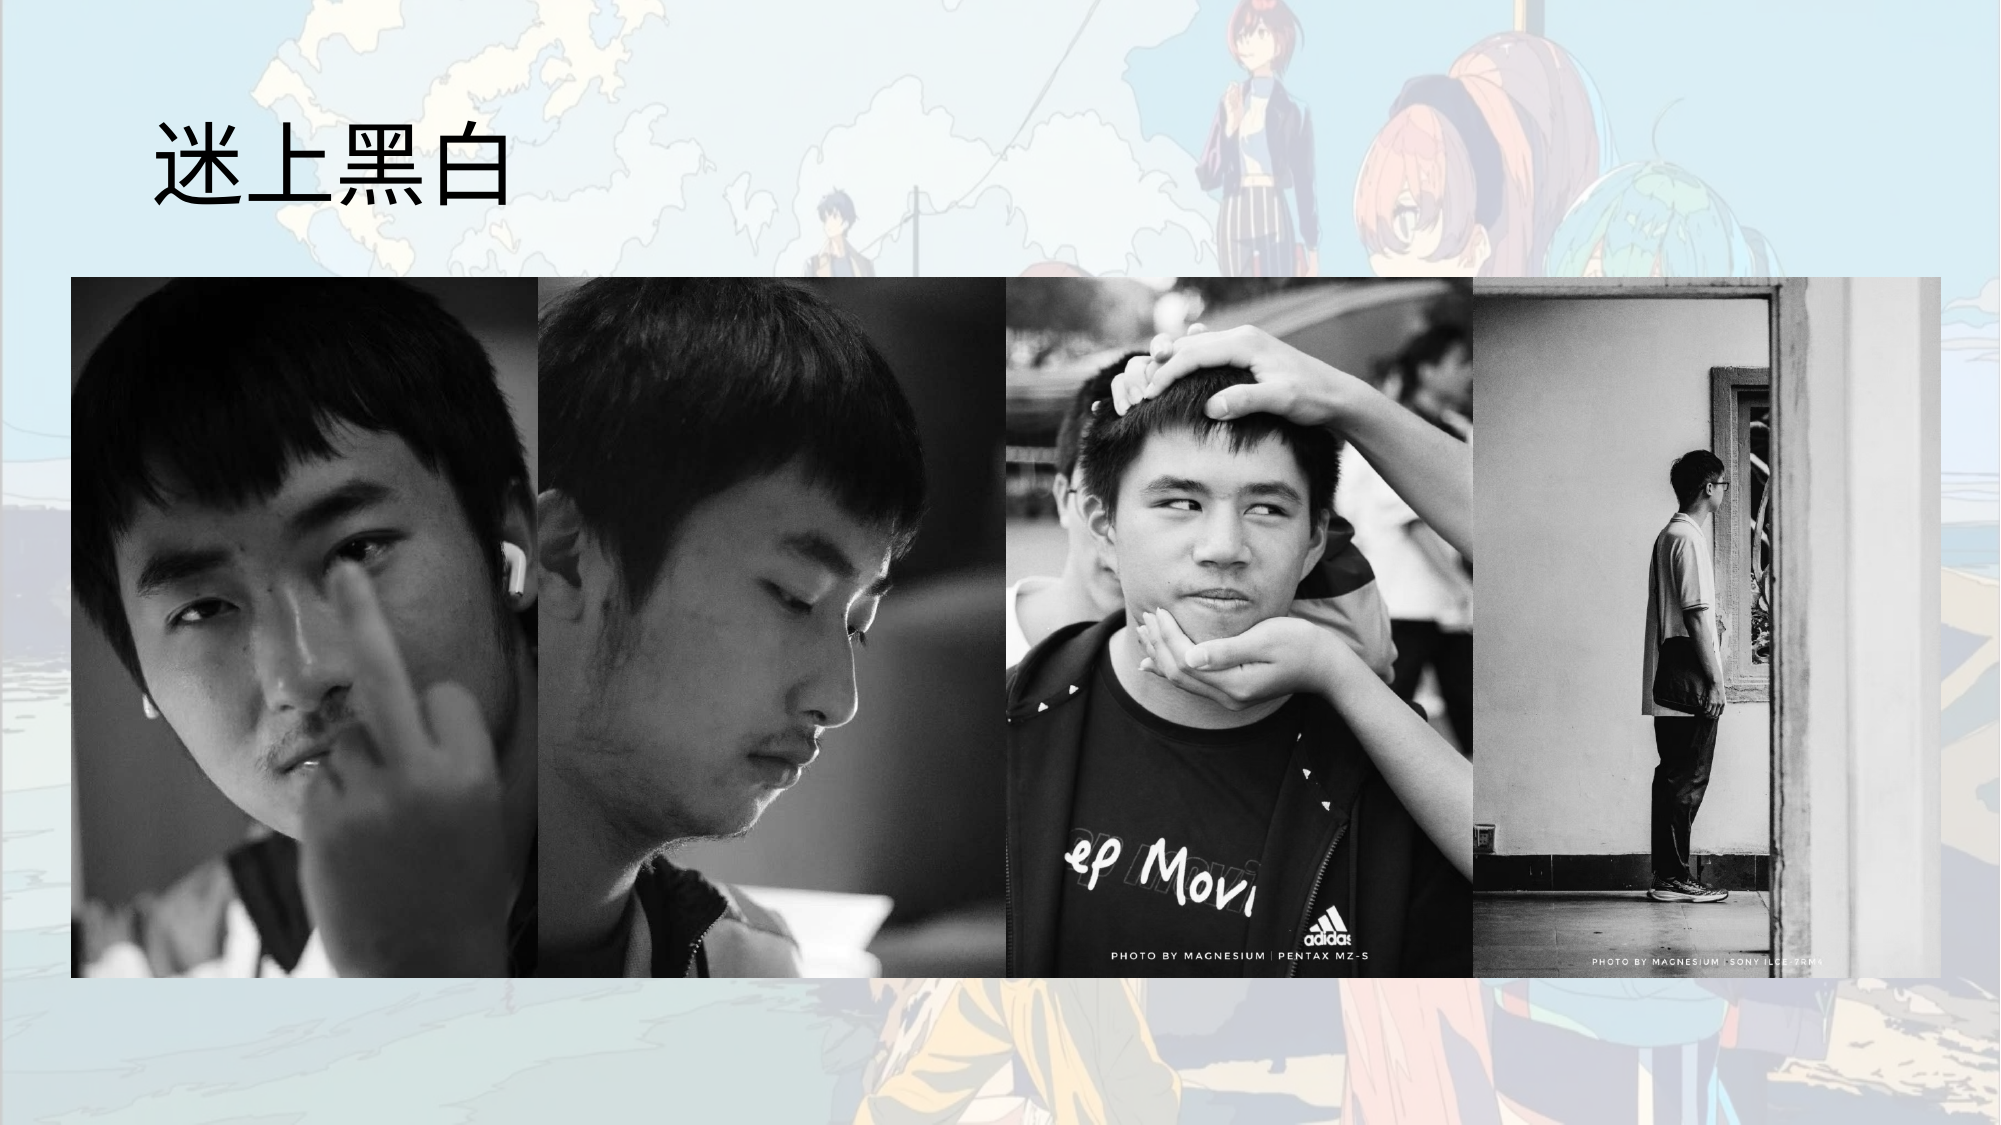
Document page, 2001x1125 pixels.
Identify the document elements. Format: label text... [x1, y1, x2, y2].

picture [71, 277, 1941, 978]
title 迷上黑白 [137, 59, 1863, 277]
